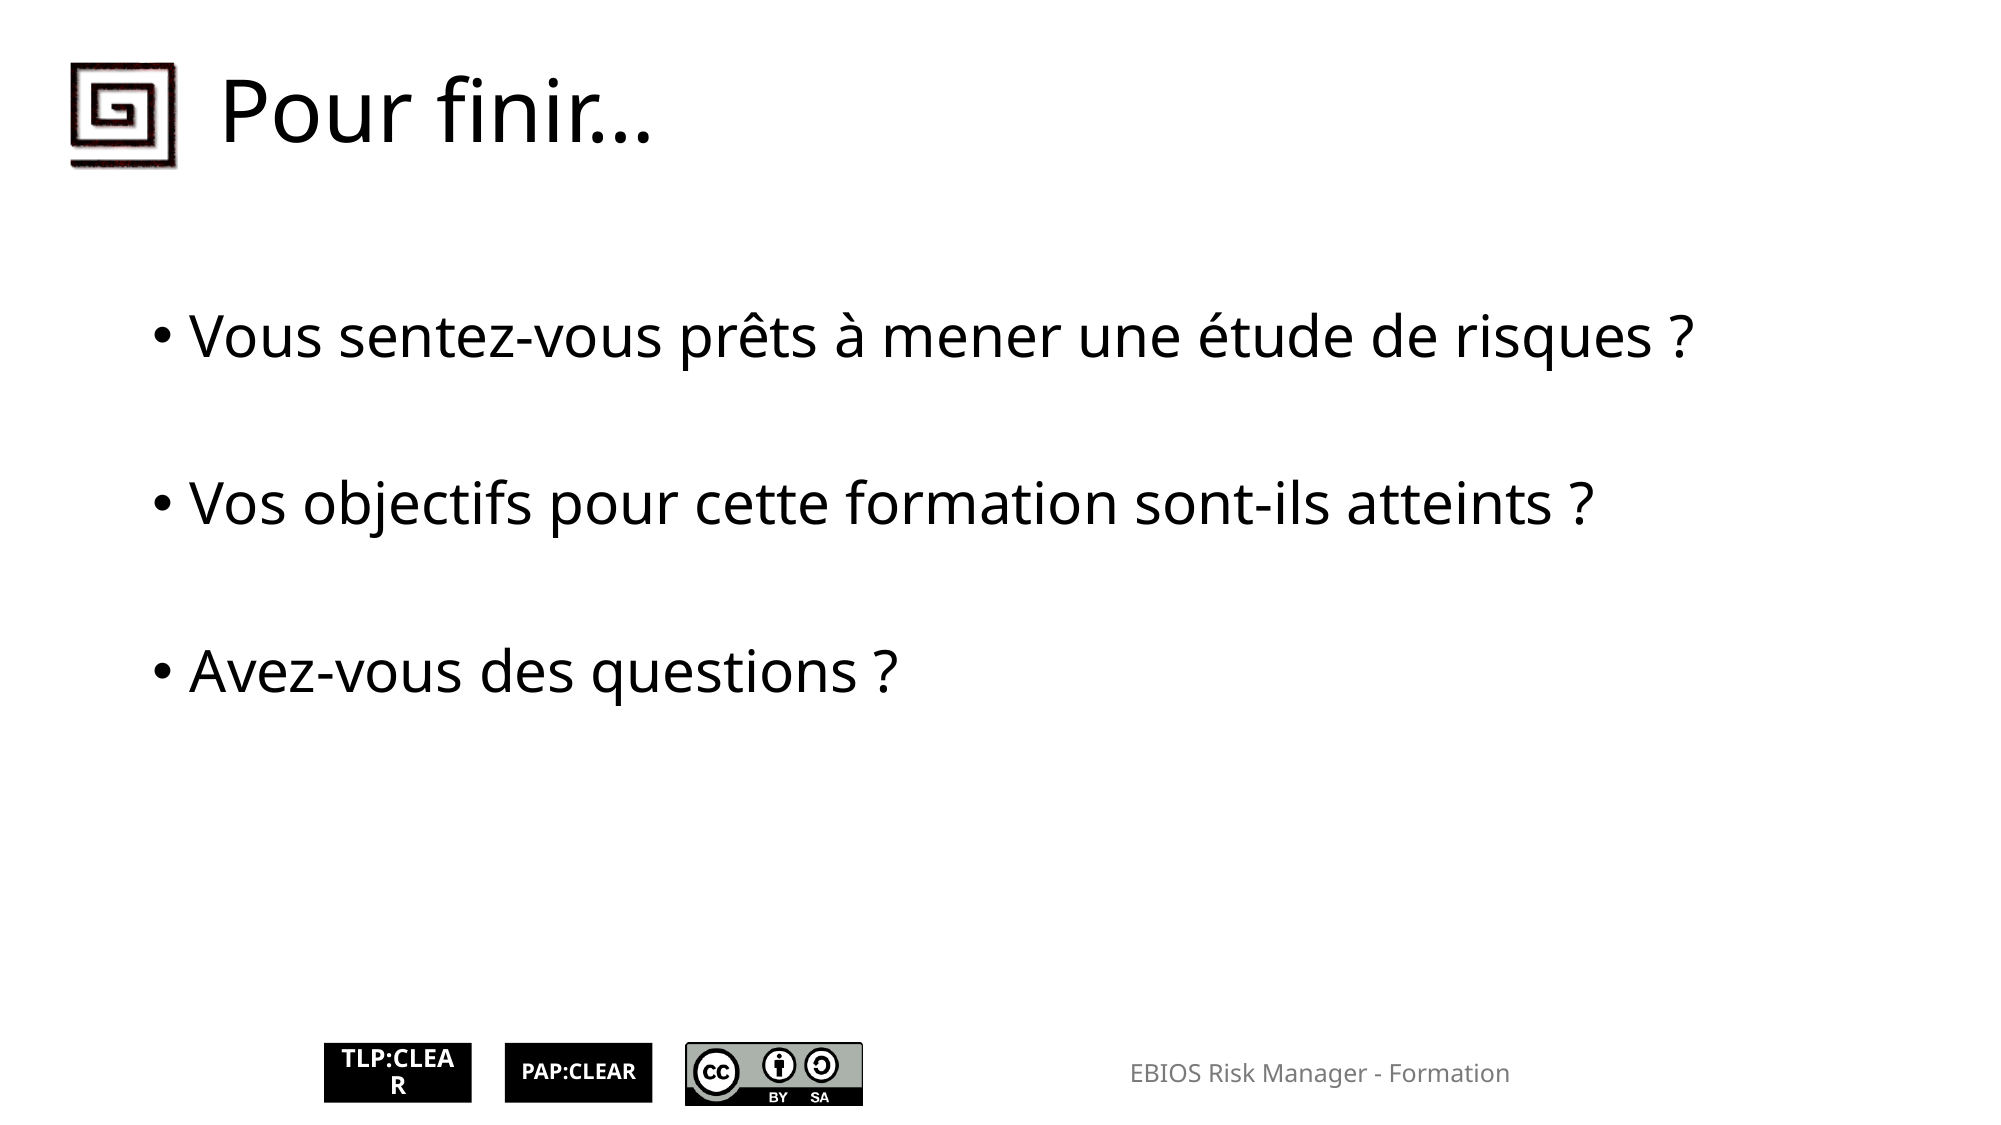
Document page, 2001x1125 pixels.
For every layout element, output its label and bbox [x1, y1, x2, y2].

title [203, 59, 1863, 170]
list [137, 299, 1863, 1014]
picture [67, 59, 178, 170]
footer [895, 1042, 1746, 1103]
picture [685, 1042, 863, 1106]
